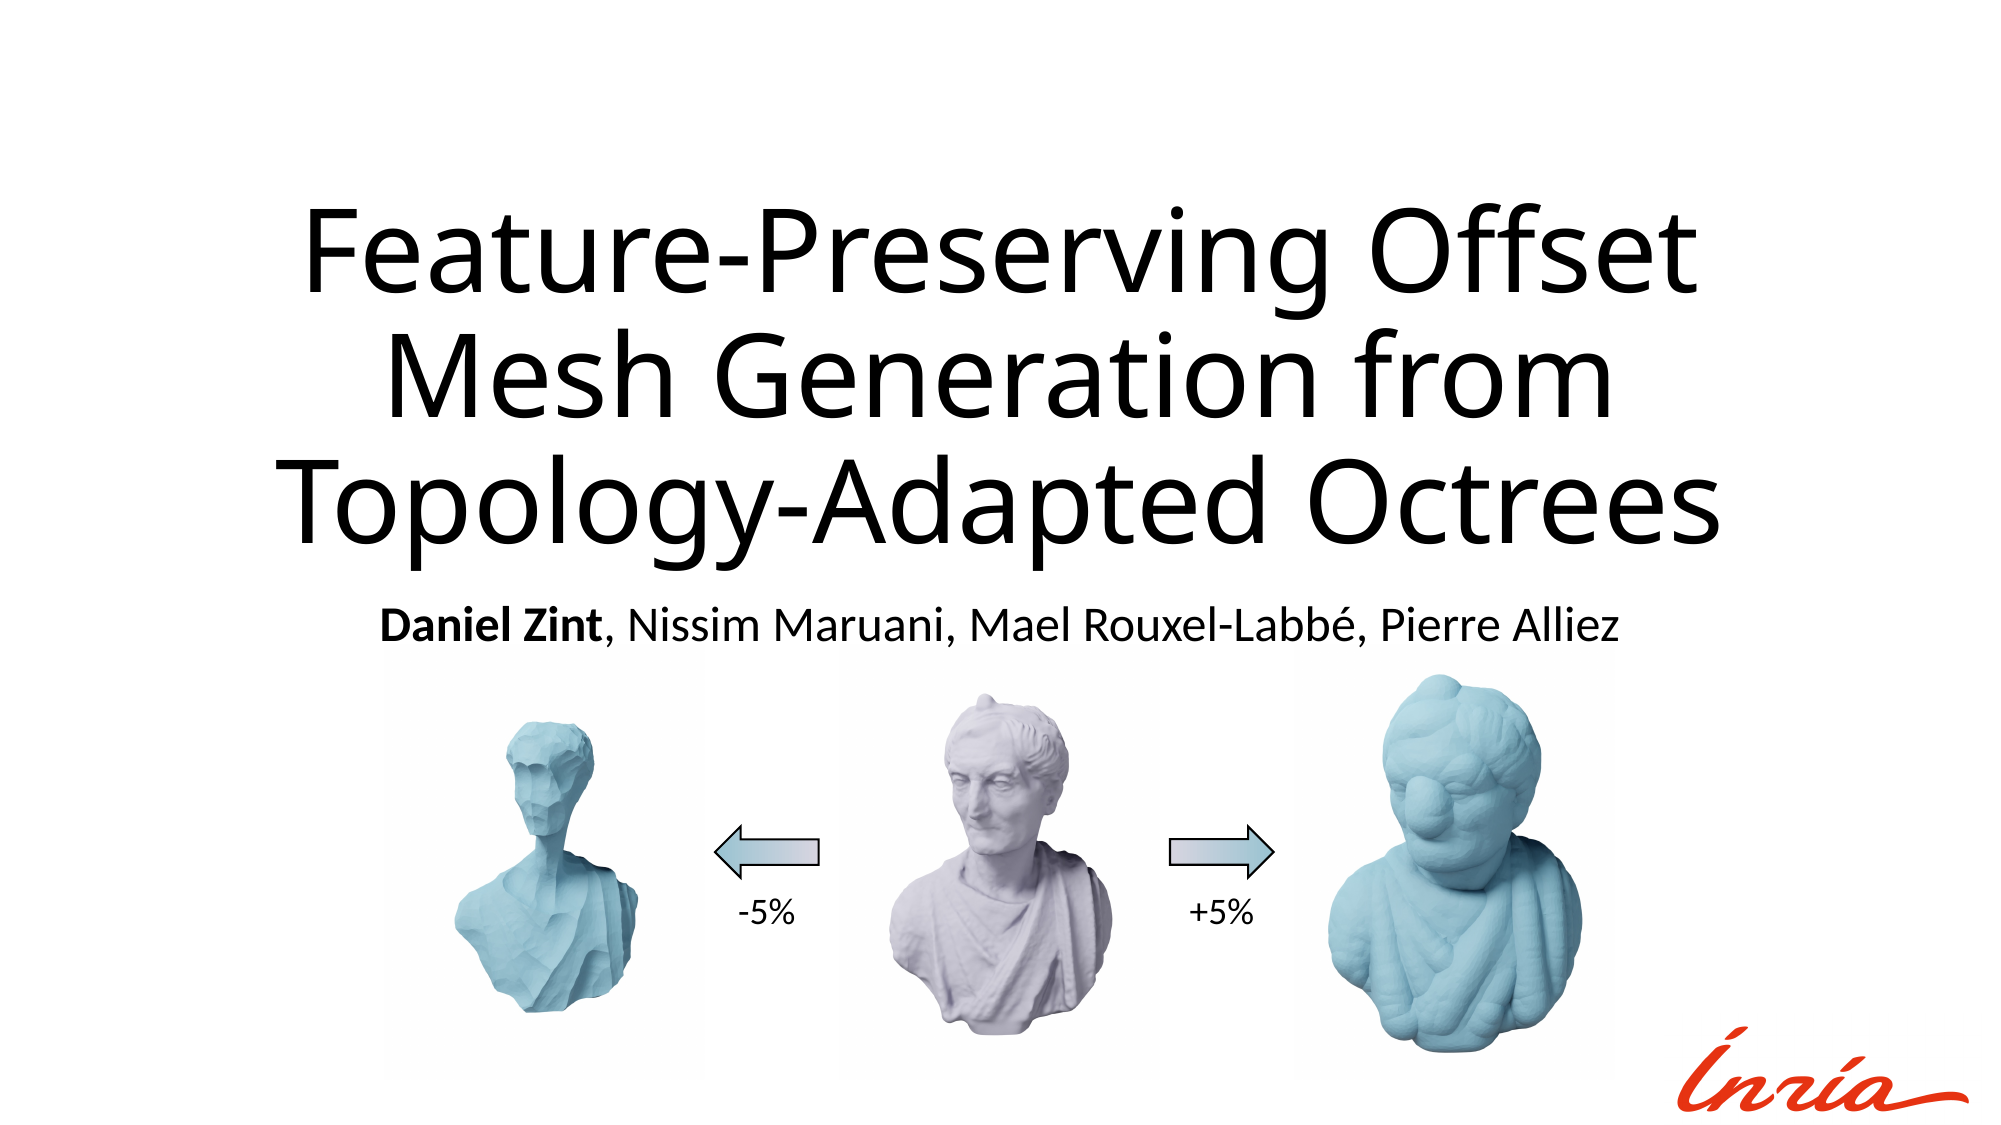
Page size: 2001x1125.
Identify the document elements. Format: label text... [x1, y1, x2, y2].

picture [384, 644, 705, 1080]
subtitle Daniel Zint, Nissim Maruani, Mael Rouxel-Labbé, Pierre Alliez [249, 590, 1750, 863]
picture [1294, 644, 1615, 1080]
text_box +5% [1170, 880, 1274, 940]
text_box [1168, 823, 1276, 880]
text_box -5% [714, 880, 819, 940]
title Feature-Preserving Offset Mesh Generation from Topology-Adapted Octrees [135, 184, 1865, 576]
picture [839, 644, 1160, 1080]
text_box [713, 823, 820, 880]
picture [1664, 1013, 1982, 1125]
